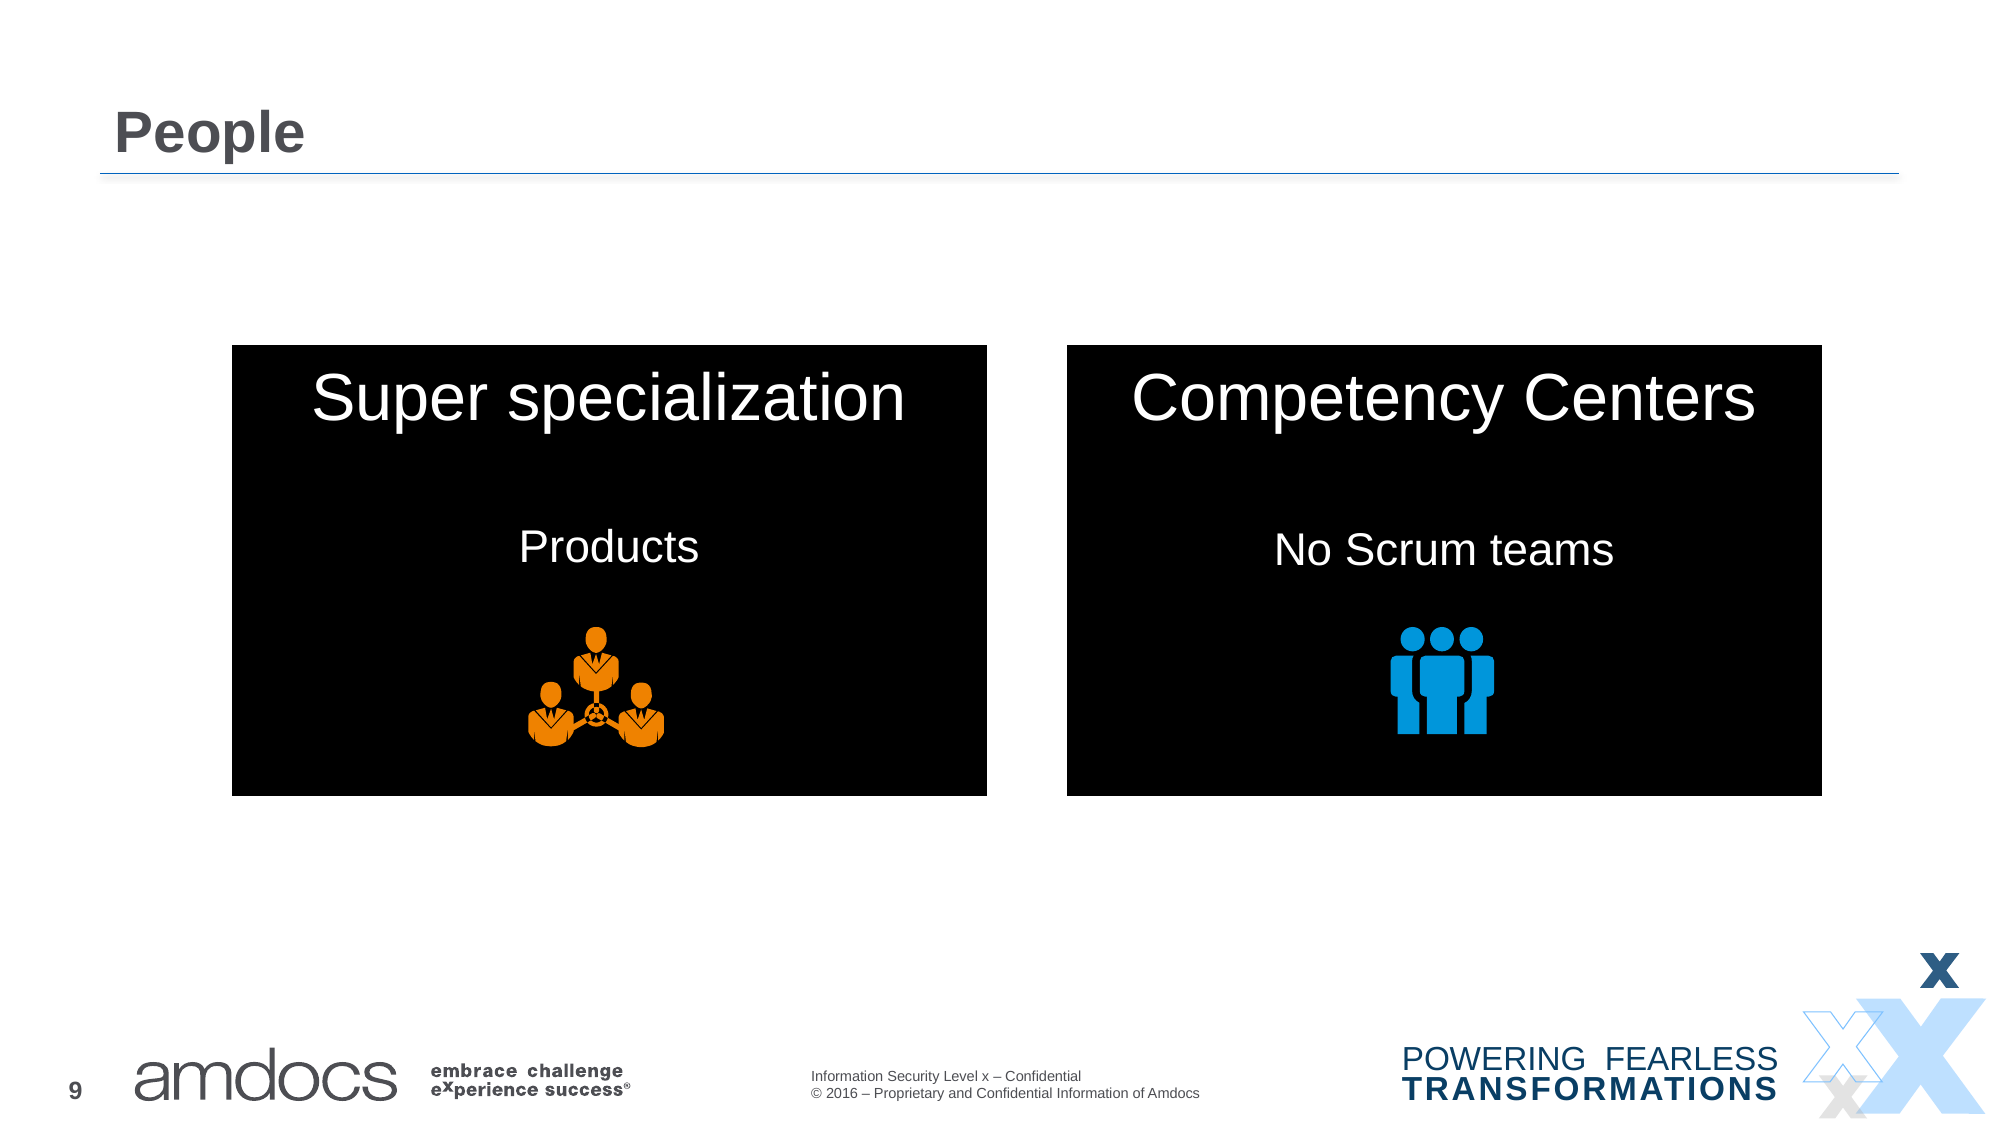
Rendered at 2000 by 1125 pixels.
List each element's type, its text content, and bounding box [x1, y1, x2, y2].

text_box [229, 304, 1825, 837]
title People [99, 50, 1900, 174]
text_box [1390, 626, 1495, 735]
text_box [528, 626, 665, 748]
